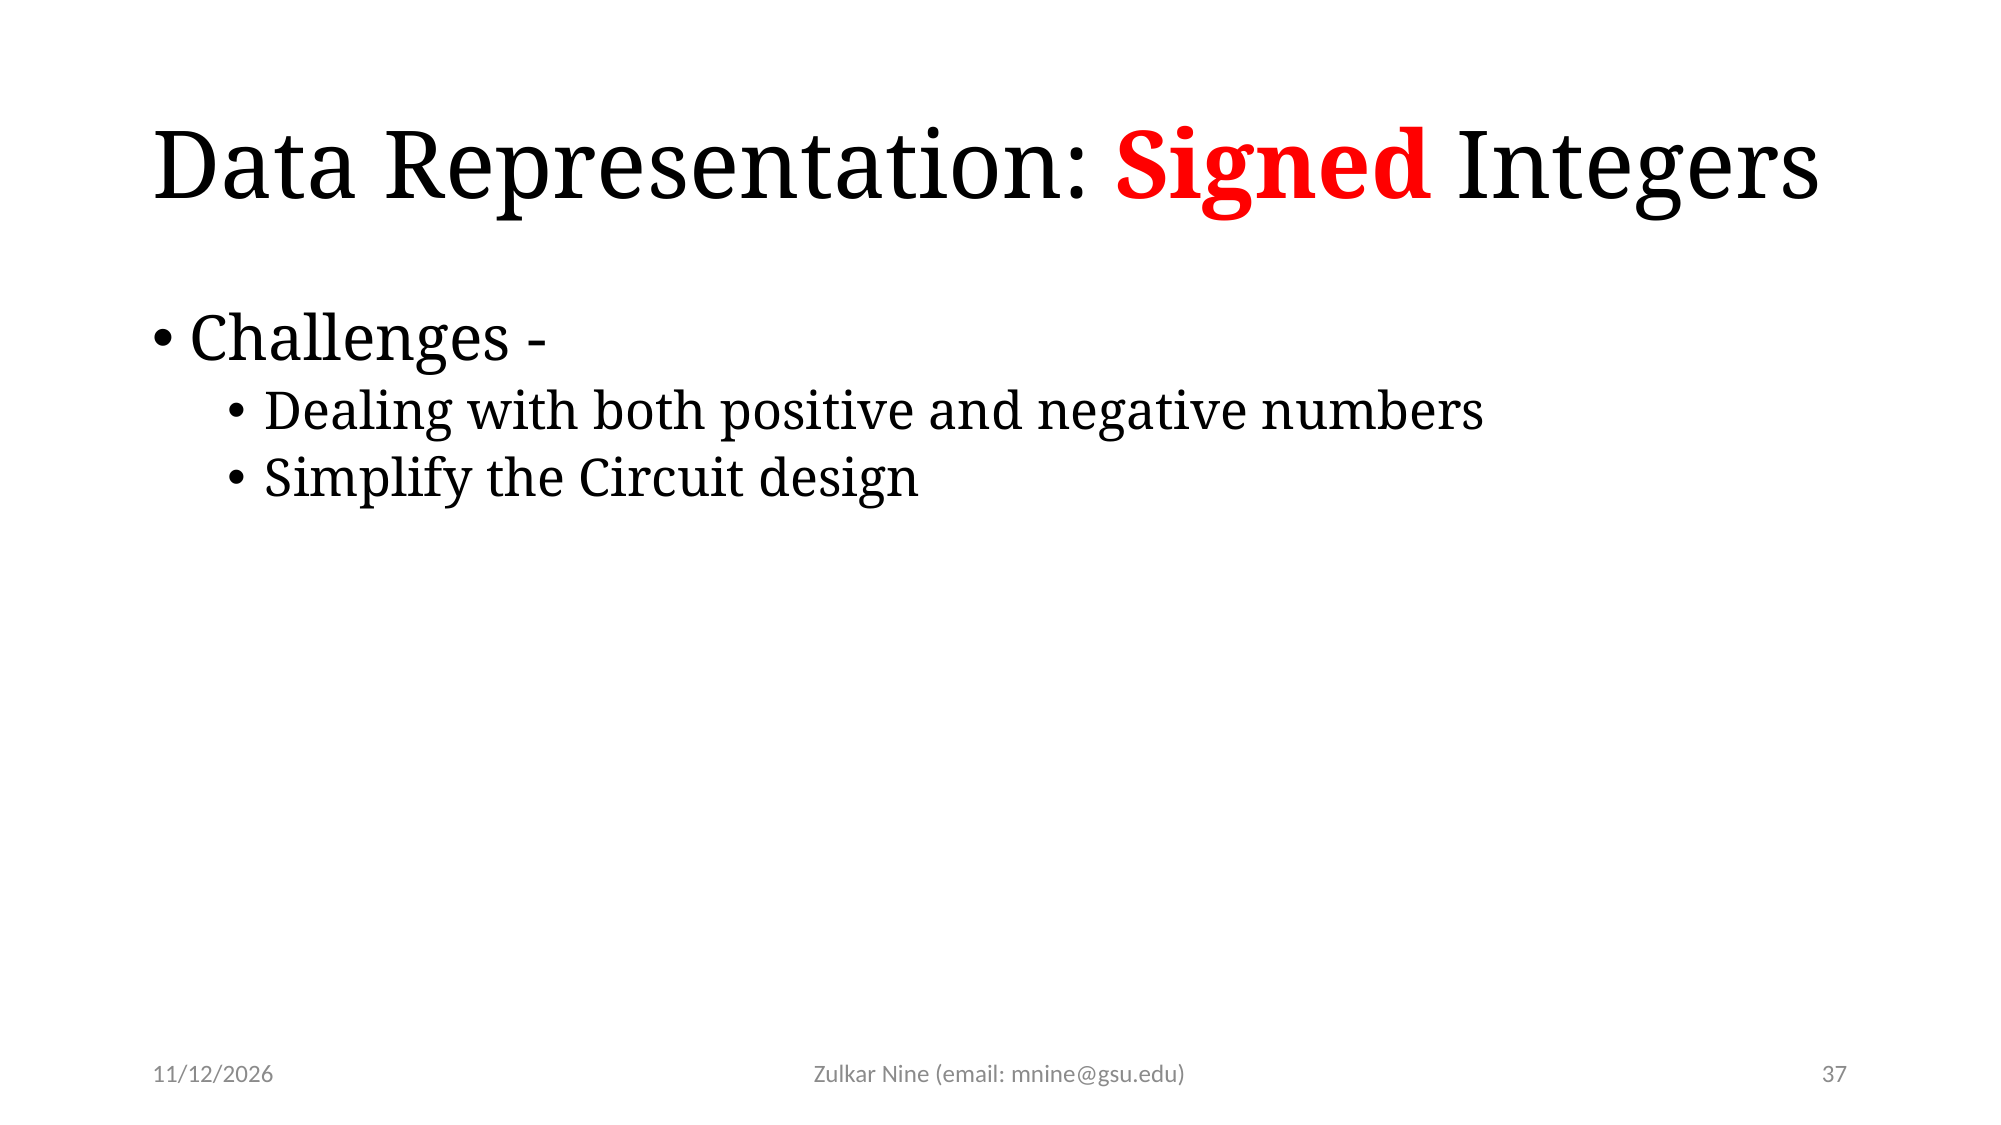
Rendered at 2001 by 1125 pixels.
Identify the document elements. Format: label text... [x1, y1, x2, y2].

list Challenges - Dealing with both positive and negative numbers Simplify the Circuit design [137, 299, 1863, 1014]
slide_number 37 [1412, 1042, 1863, 1103]
title Data Representation: Signed Integers [137, 59, 1863, 278]
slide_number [137, 1042, 588, 1103]
footer Zulkar Nine (email: mnine@gsu.edu) [662, 1042, 1338, 1103]
